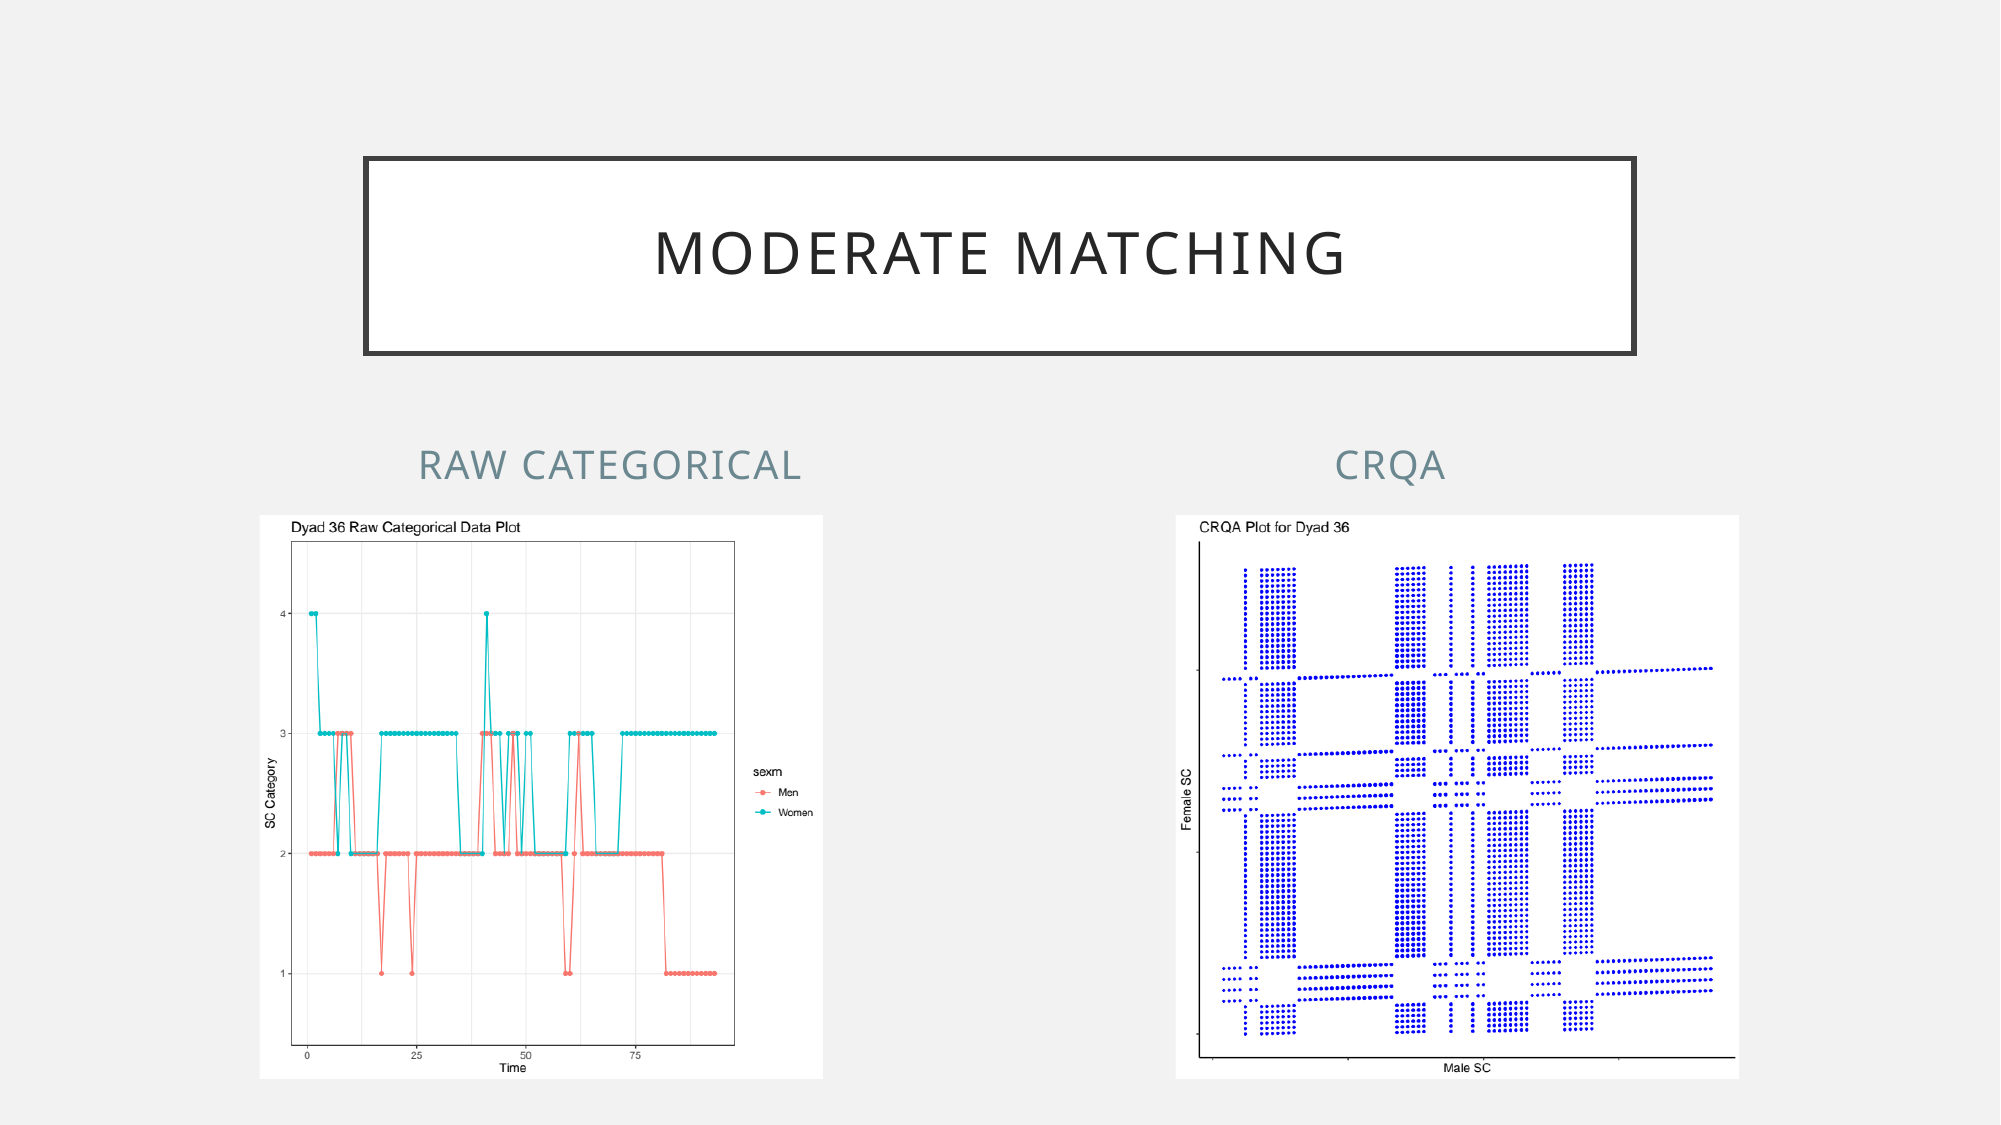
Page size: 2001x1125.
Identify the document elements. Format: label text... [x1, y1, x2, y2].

list RAW Categorical [259, 379, 961, 495]
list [1175, 515, 1739, 1079]
list CRQA [1039, 379, 1741, 495]
title Moderate Matching [363, 156, 1637, 356]
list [259, 515, 823, 1079]
